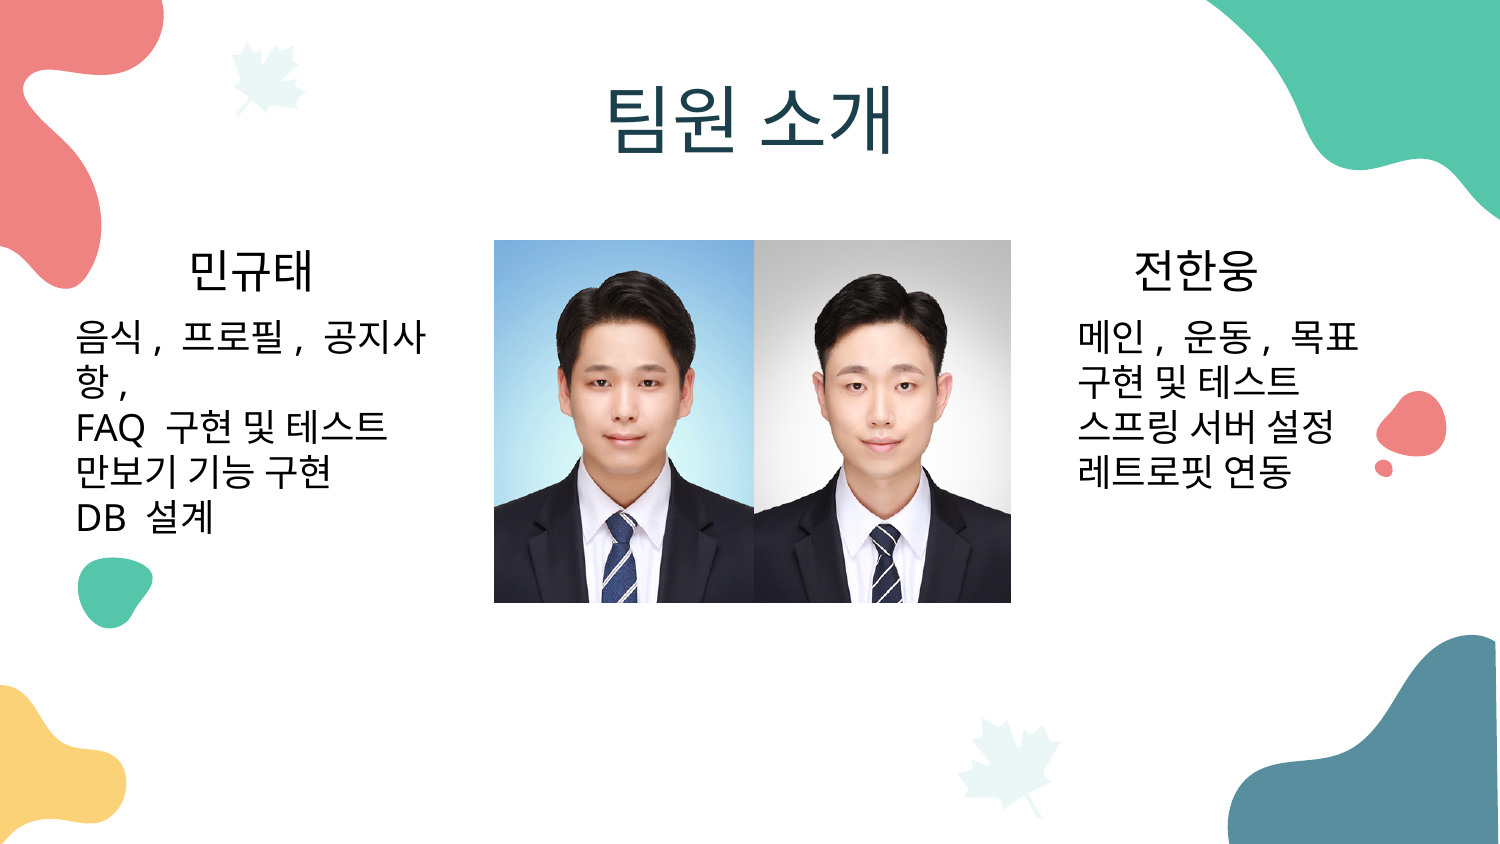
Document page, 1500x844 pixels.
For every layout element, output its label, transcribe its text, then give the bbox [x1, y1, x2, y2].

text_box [1359, 383, 1461, 482]
text_box 음식, 프로필, 공지사항, FAQ 구현 및 테스트 만보기 기능 구현 DB 설계 [60, 305, 485, 547]
text_box 민규태 [174, 235, 345, 305]
text_box 메인, 운동, 목표 구현 및 테스트 스프링 서버 설정 레트로핏 연동 [1062, 305, 1461, 502]
title 팀원 소개 [116, 88, 1384, 150]
text_box [77, 557, 153, 629]
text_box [494, 240, 1011, 604]
text_box 전한웅 [1118, 235, 1292, 305]
